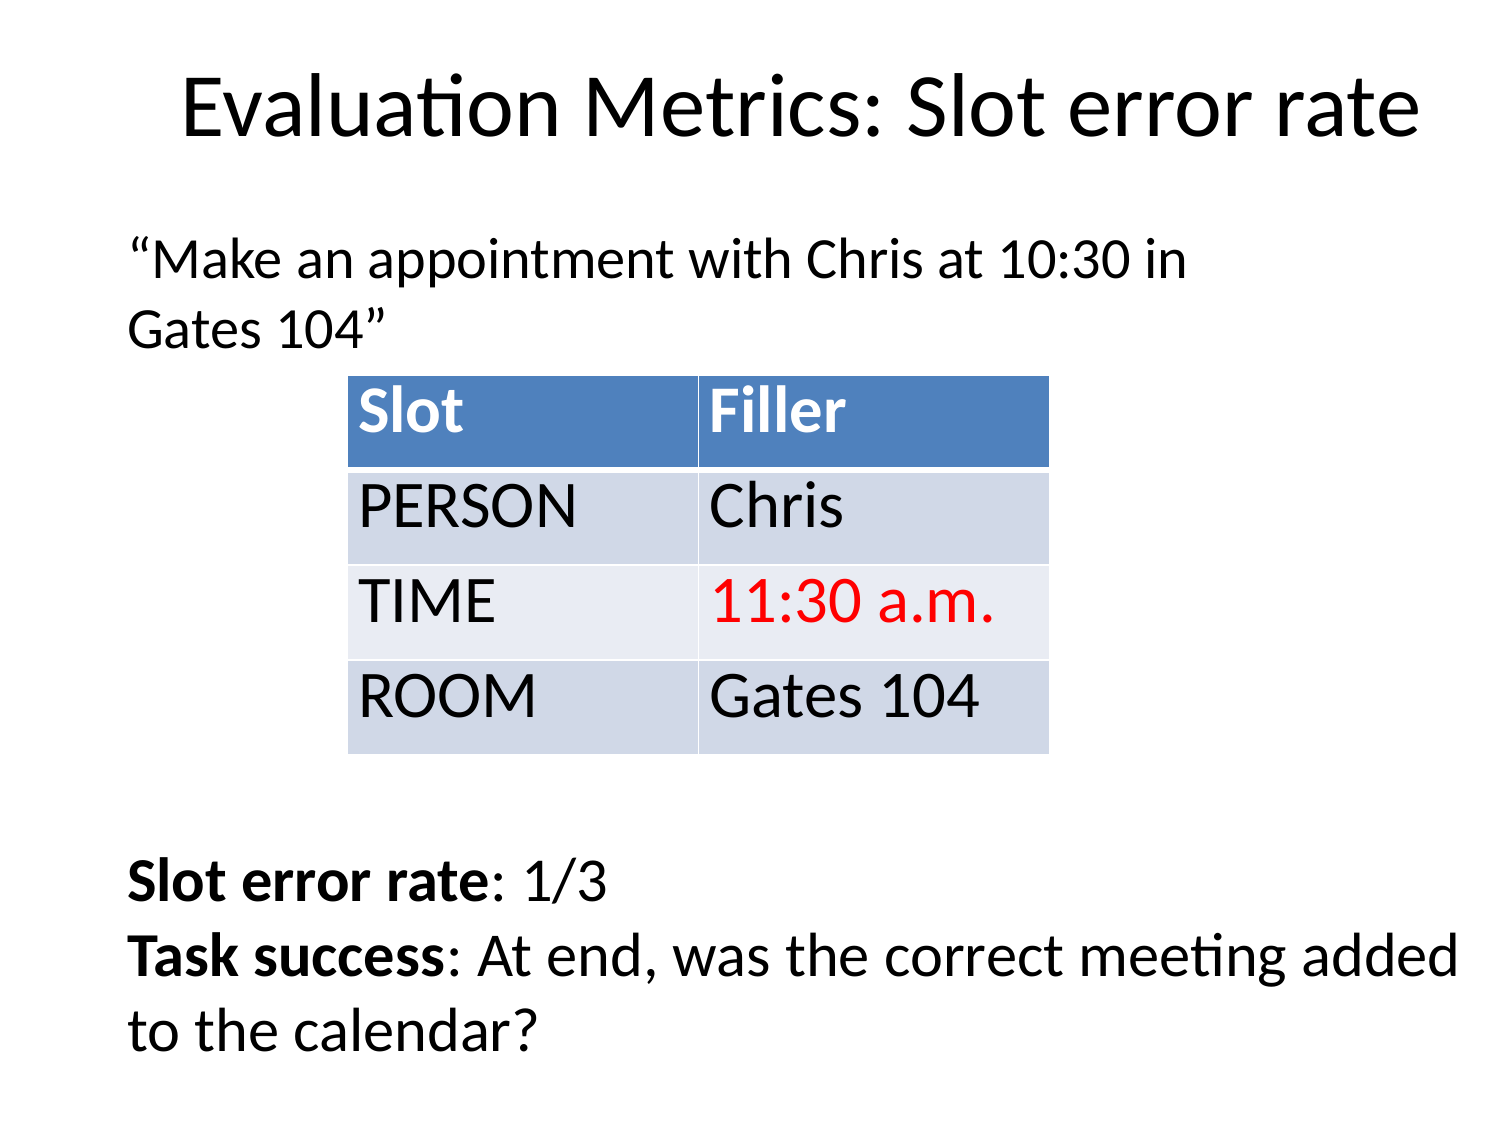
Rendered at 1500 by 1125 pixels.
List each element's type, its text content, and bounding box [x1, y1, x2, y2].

text_box Slot error rate: 1/3 Task success: At end, was the correct meeting added to the calendar? [112, 831, 1500, 1072]
table_cell Gates 104 [699, 661, 1049, 754]
table_cell TIME [348, 566, 698, 659]
table_cell ROOM [348, 661, 698, 754]
title Evaluation Metrics: Slot error rate [112, 37, 1491, 163]
table_cell 11:30 a.m. [699, 566, 1049, 659]
text_box “Make an appointment with Chris at 10:30 in Gates 104” [112, 212, 1228, 368]
table_header Slot [348, 376, 698, 467]
table_cell PERSON [348, 473, 698, 564]
table_cell Chris [699, 473, 1049, 564]
table_header Filler [699, 376, 1049, 467]
